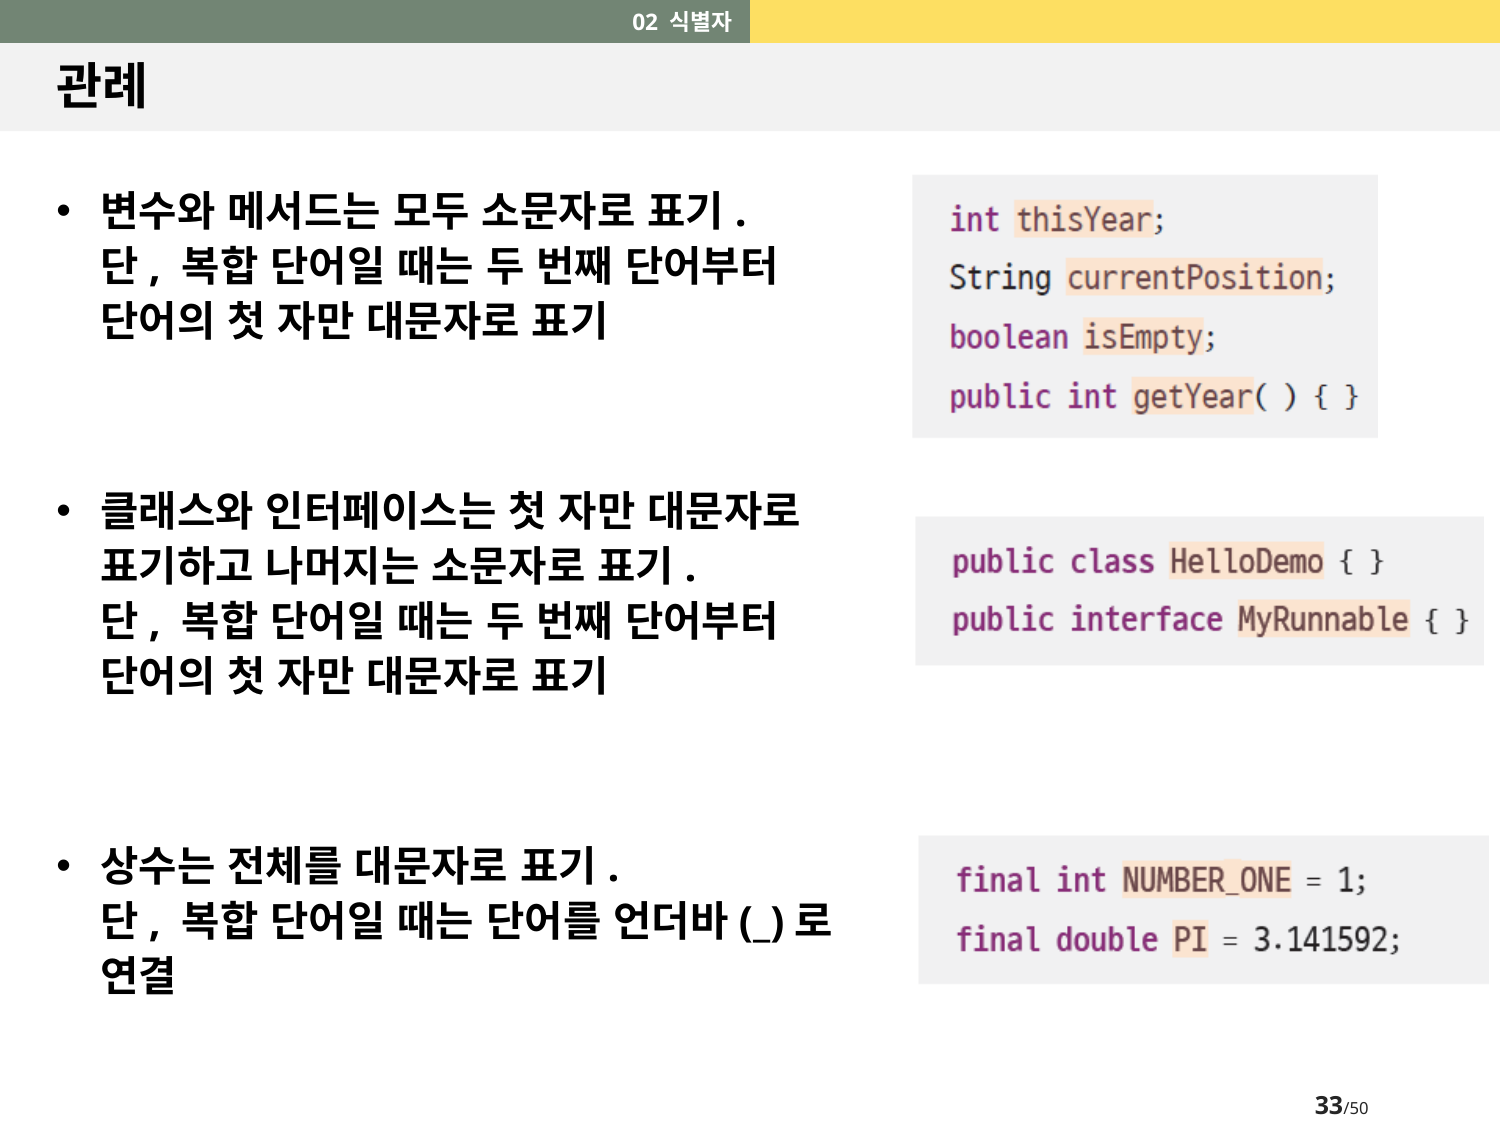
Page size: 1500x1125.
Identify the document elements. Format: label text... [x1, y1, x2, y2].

picture [911, 827, 1489, 990]
picture [911, 172, 1378, 447]
list 변수와 메서드는 모두 소문자로 표기. 단, 복합 단어일 때는 두 번째 단어부터 단어의 첫 자만 대문자로 표기 클래스와 인터페이스는 첫 자만 대문자로 표기하고 나머지는 소문자로 표기. 단, 복합 단어일 때는 두 번째 단어부터 단어의 첫 자만 대문자로 표기 상수는 전체를 대문자로 표기. 단, 복합 단어일 때는 단어를 언더바(_)로 연결 [41, 172, 1459, 1048]
list 02 식별자 [0, 0, 748, 43]
title 관례 [41, 42, 1459, 128]
picture [911, 508, 1484, 675]
